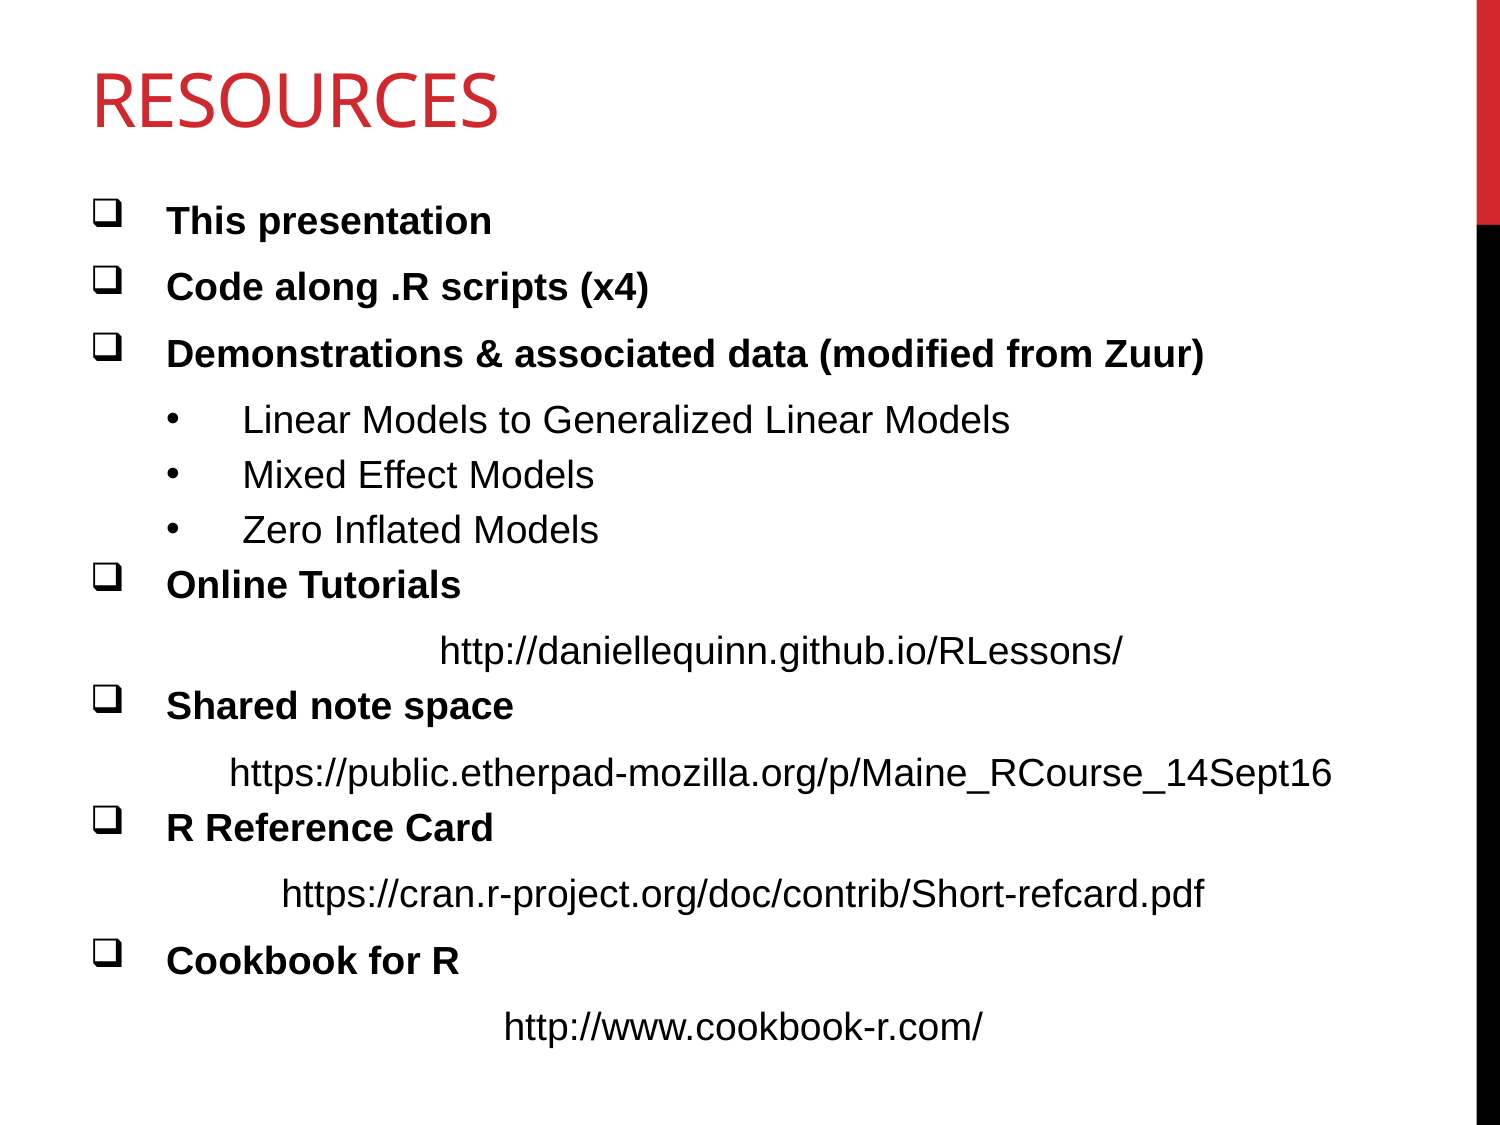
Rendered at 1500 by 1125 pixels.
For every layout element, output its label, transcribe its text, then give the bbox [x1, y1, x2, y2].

title Resources [75, 25, 1025, 150]
list This presentation Code along .R scripts (x4) Demonstrations & associated data (modified from Zuur) Linear Models to Generalized Linear Models Mixed Effect Models Zero Inflated Models Online Tutorials http://daniellequinn.github.io/RLessons/ Shared note space https://public.etherpad-mozilla.org/p/Maine_RCourse_14Sept16 R Reference Card https://cran.r-project.org/doc/contrib/Short-refcard.pdf Cookbook for R http://www.cookbook-r.com/ [75, 187, 1413, 1063]
